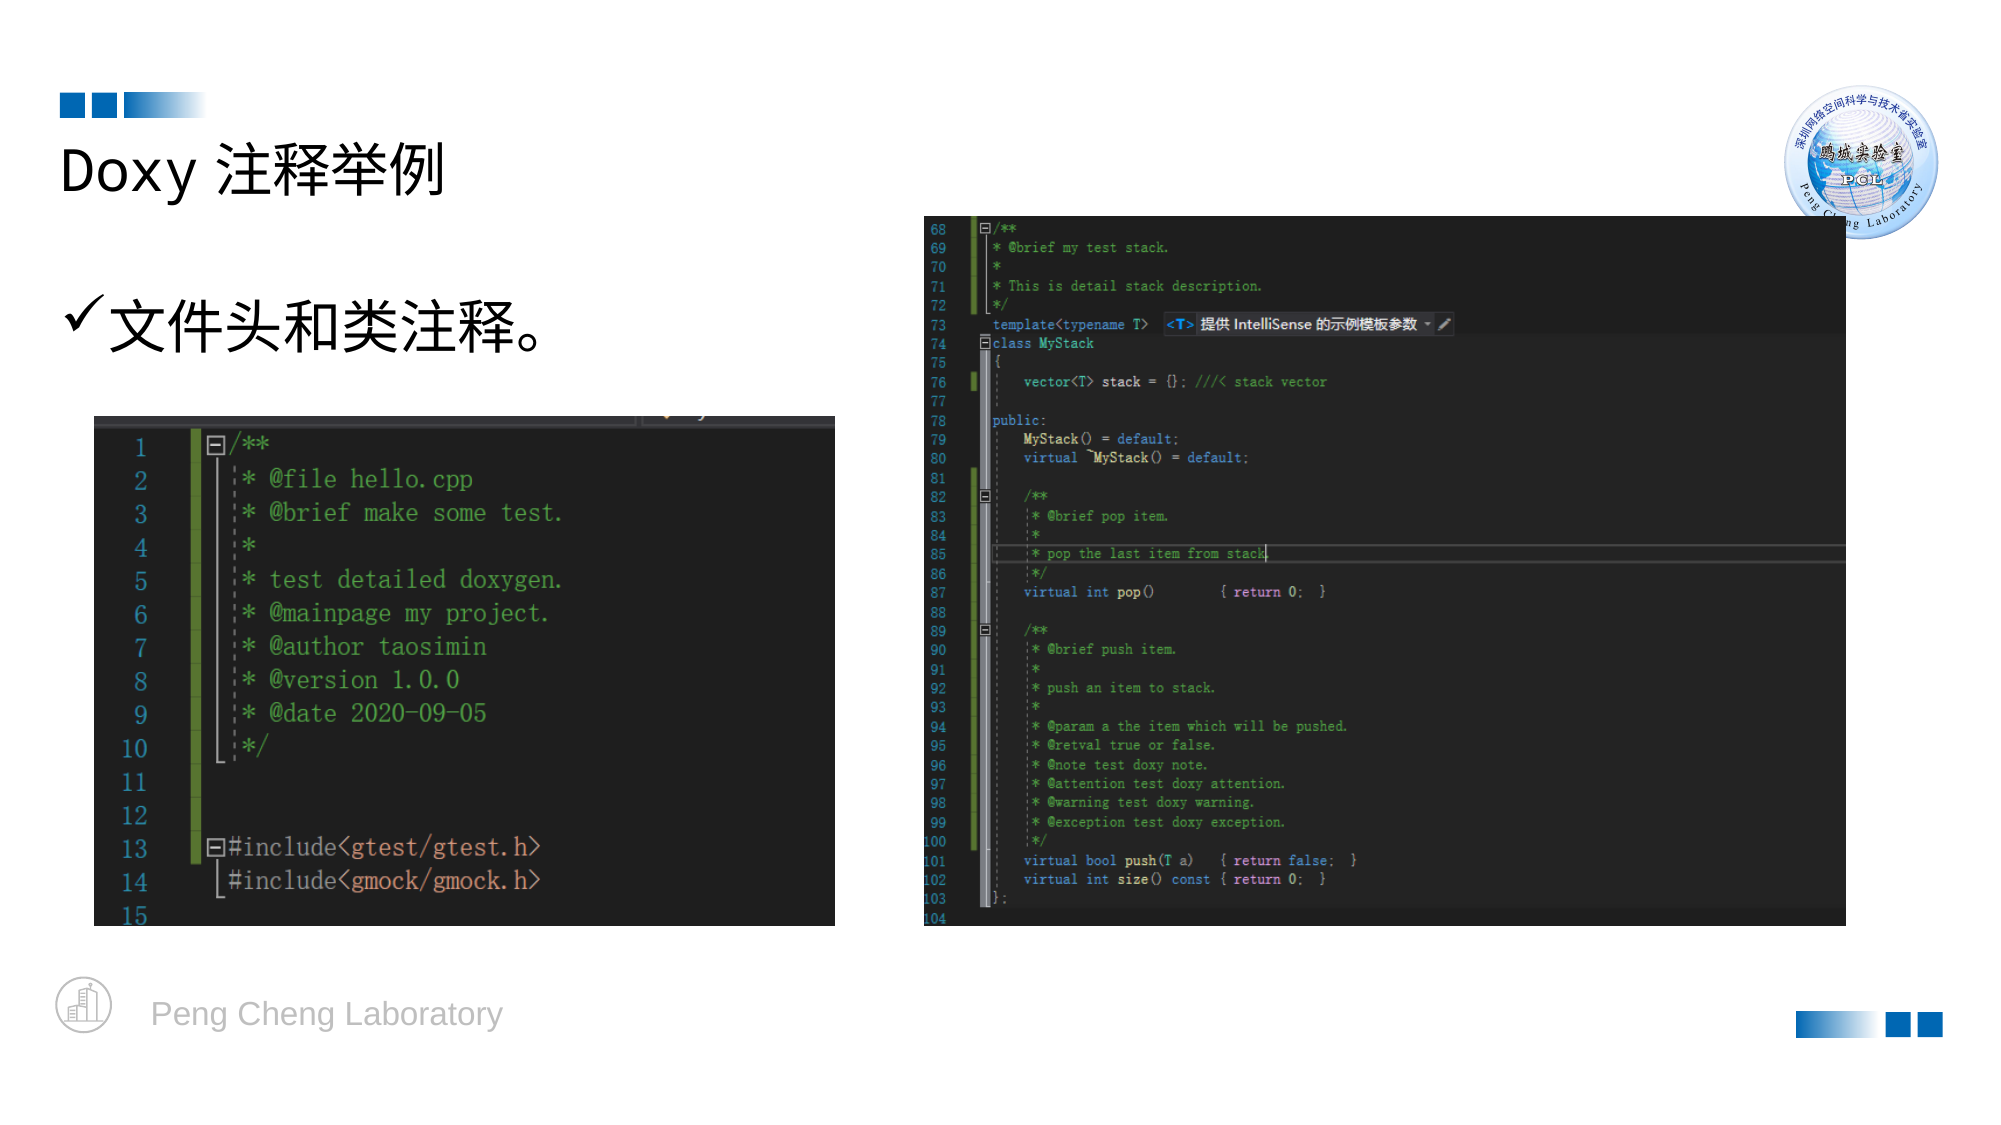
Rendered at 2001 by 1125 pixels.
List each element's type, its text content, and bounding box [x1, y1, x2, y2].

text_box Doxy注释举例 [45, 125, 1373, 210]
picture [924, 85, 1939, 926]
picture [94, 416, 835, 926]
text_box 文件头和类注释。 [45, 248, 924, 473]
